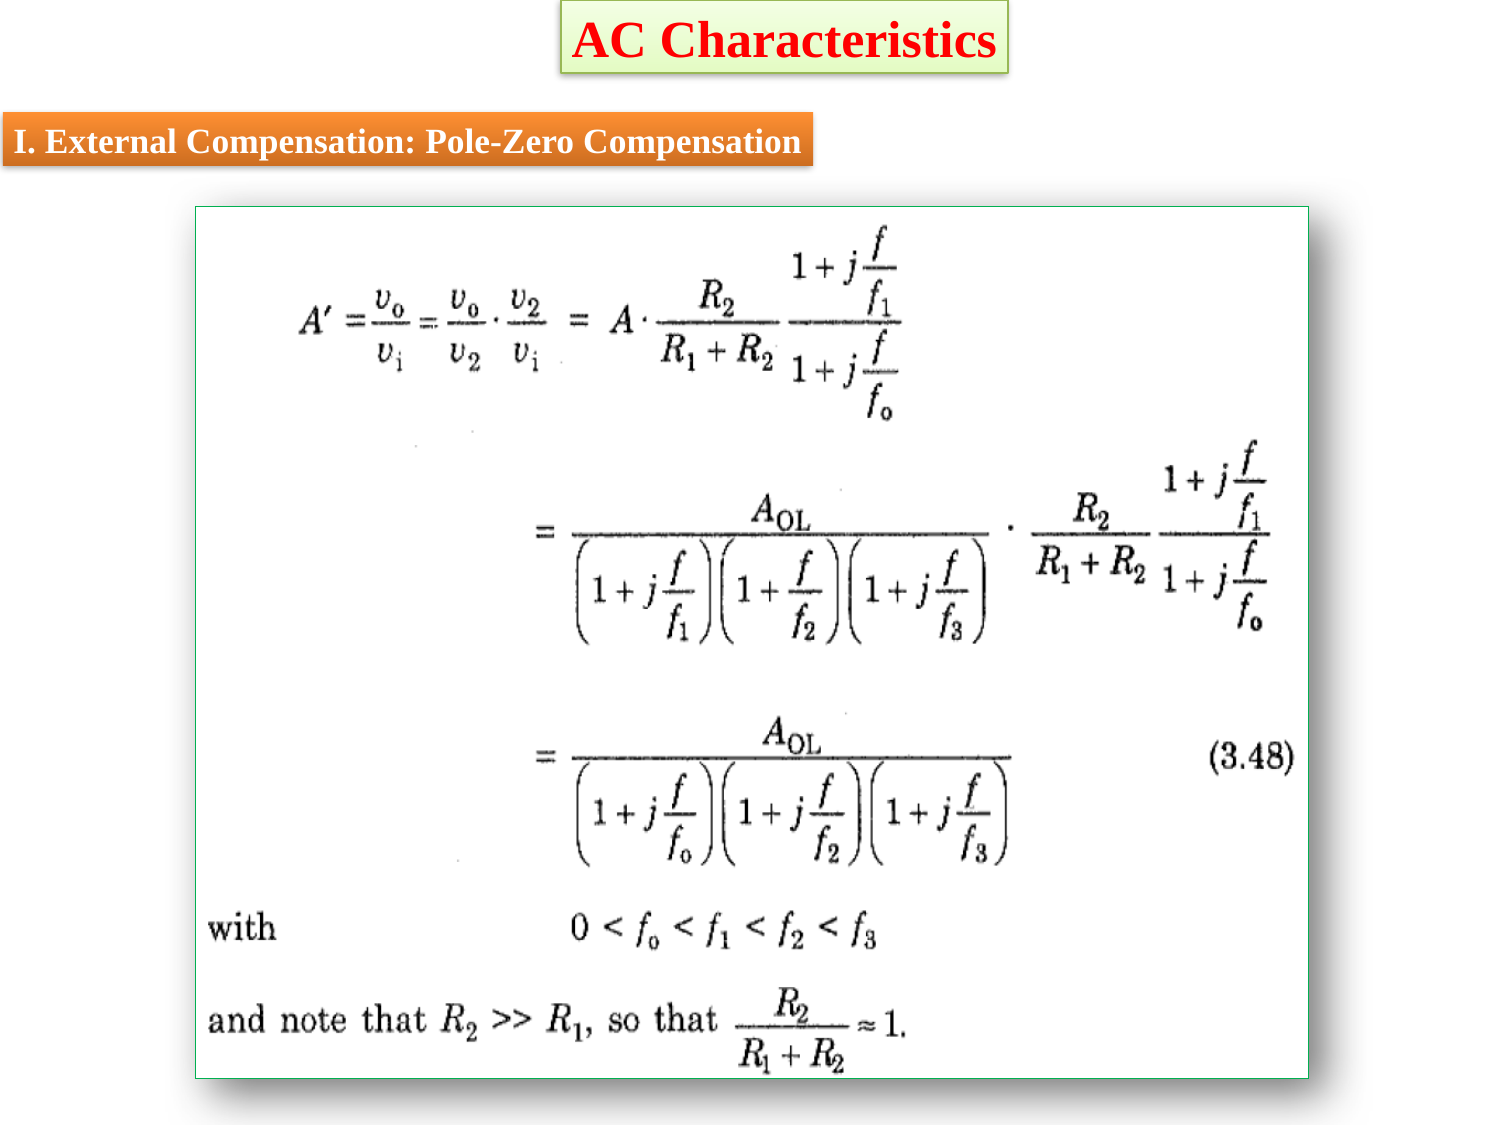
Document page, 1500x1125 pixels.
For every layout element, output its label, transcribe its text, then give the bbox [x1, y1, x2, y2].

text_box I. External Compensation: Pole-Zero Compensation [2, 112, 814, 166]
picture [195, 205, 1309, 1079]
text_box AC Characteristics [560, 0, 1009, 74]
